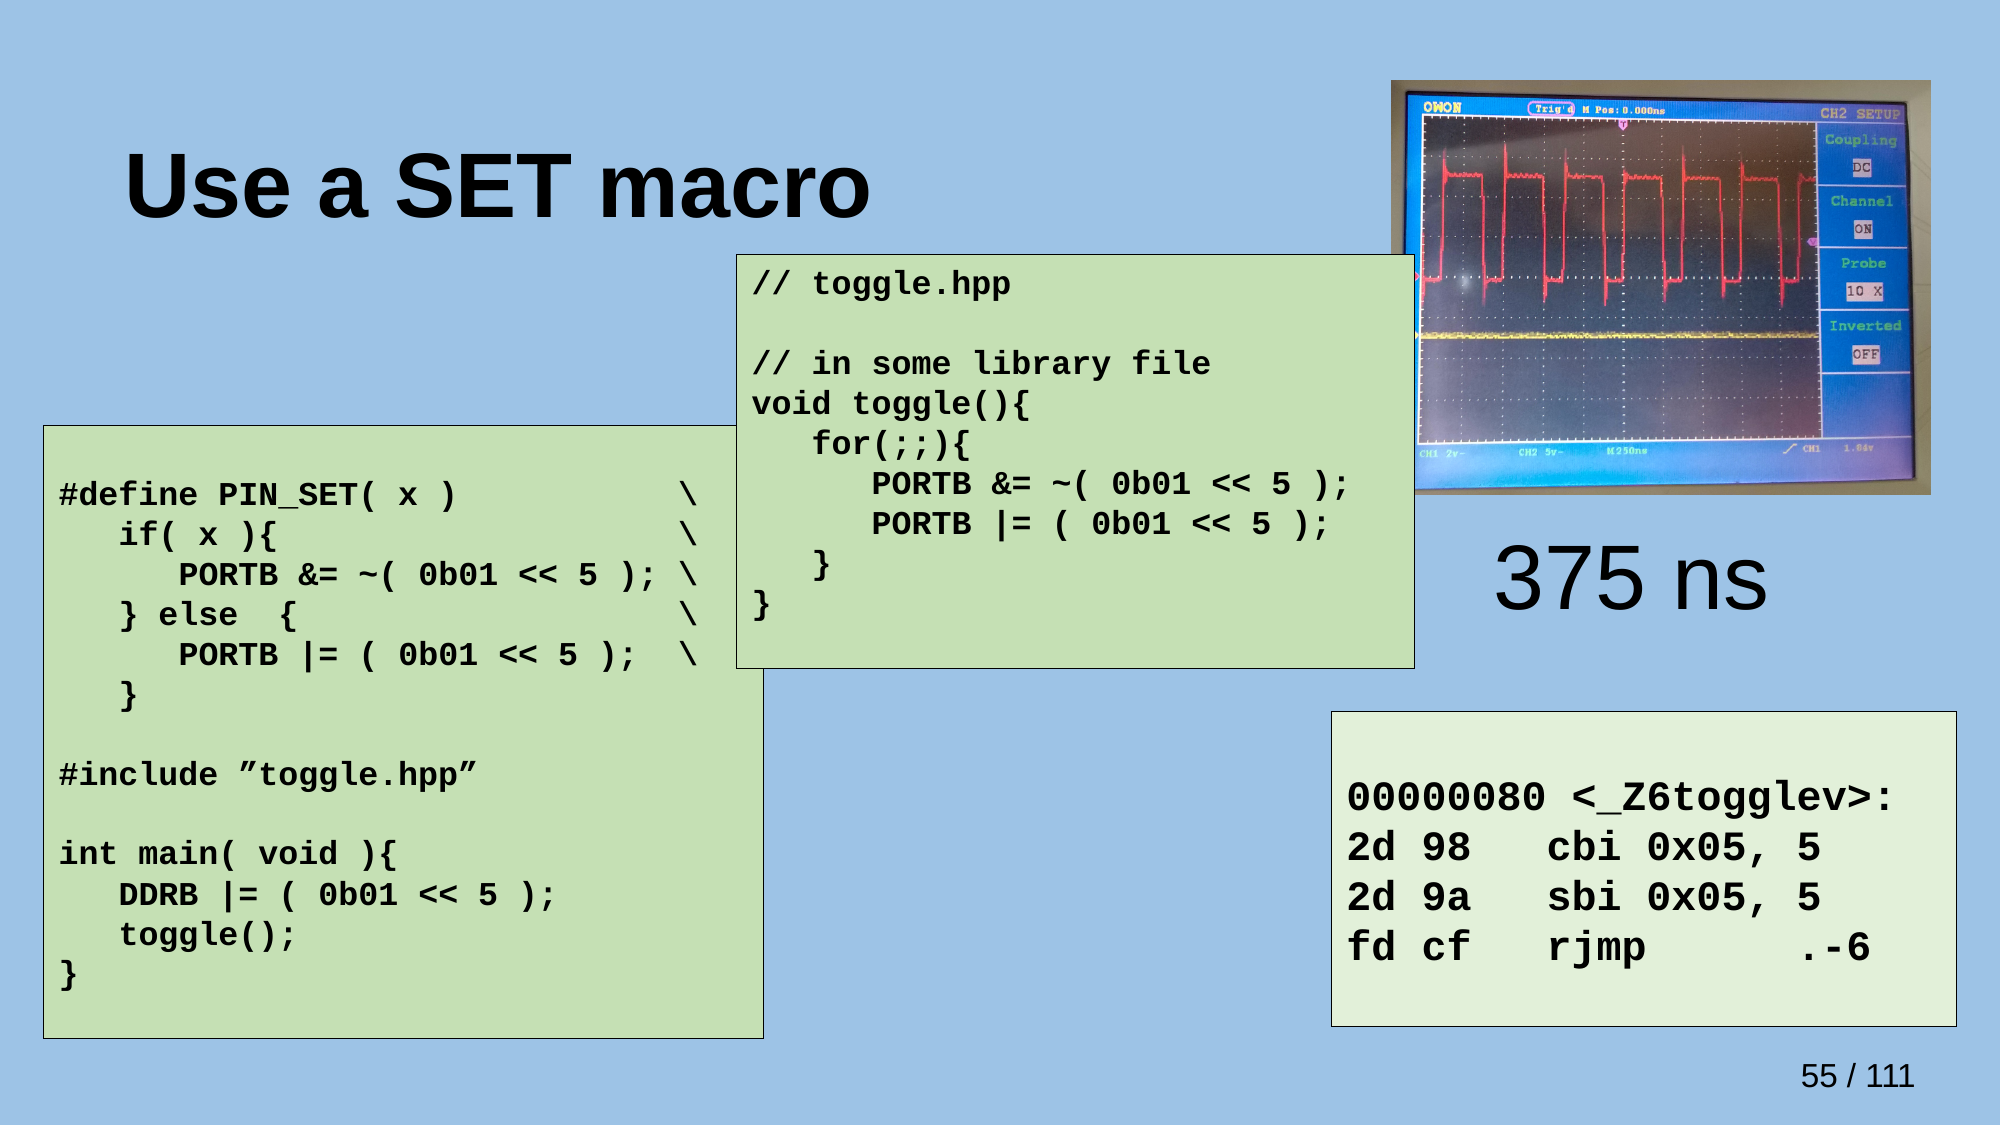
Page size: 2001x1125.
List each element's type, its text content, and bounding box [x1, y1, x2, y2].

title Use a SET macro [109, 78, 1835, 297]
picture [1391, 80, 1931, 495]
text_box // toggle.hpp // in some library file void toggle(){ for(;;){ PORTB &= ~( 0b01 << 5 ); PORTB |= ( 0b01 << 5 ); } } [736, 254, 1415, 669]
text_box #define PIN_SET( x ) \ if( x ){ \ PORTB &= ~( 0b01 << 5 ); \ } else { \ PORTB |= ( 0b01 << 5 ); \ } #include ”toggle.hpp” int main( void ){ DDRB |= ( 0b01 << 5 ); toggle(); } [43, 425, 764, 1039]
text_box 00000080 <_Z6togglev>: 2d 98 cbi 0x05, 5 2d 9a sbi 0x05, 5 fd cf rjmp .-6 [1331, 711, 1957, 1027]
list 375 ns [1478, 522, 1818, 656]
